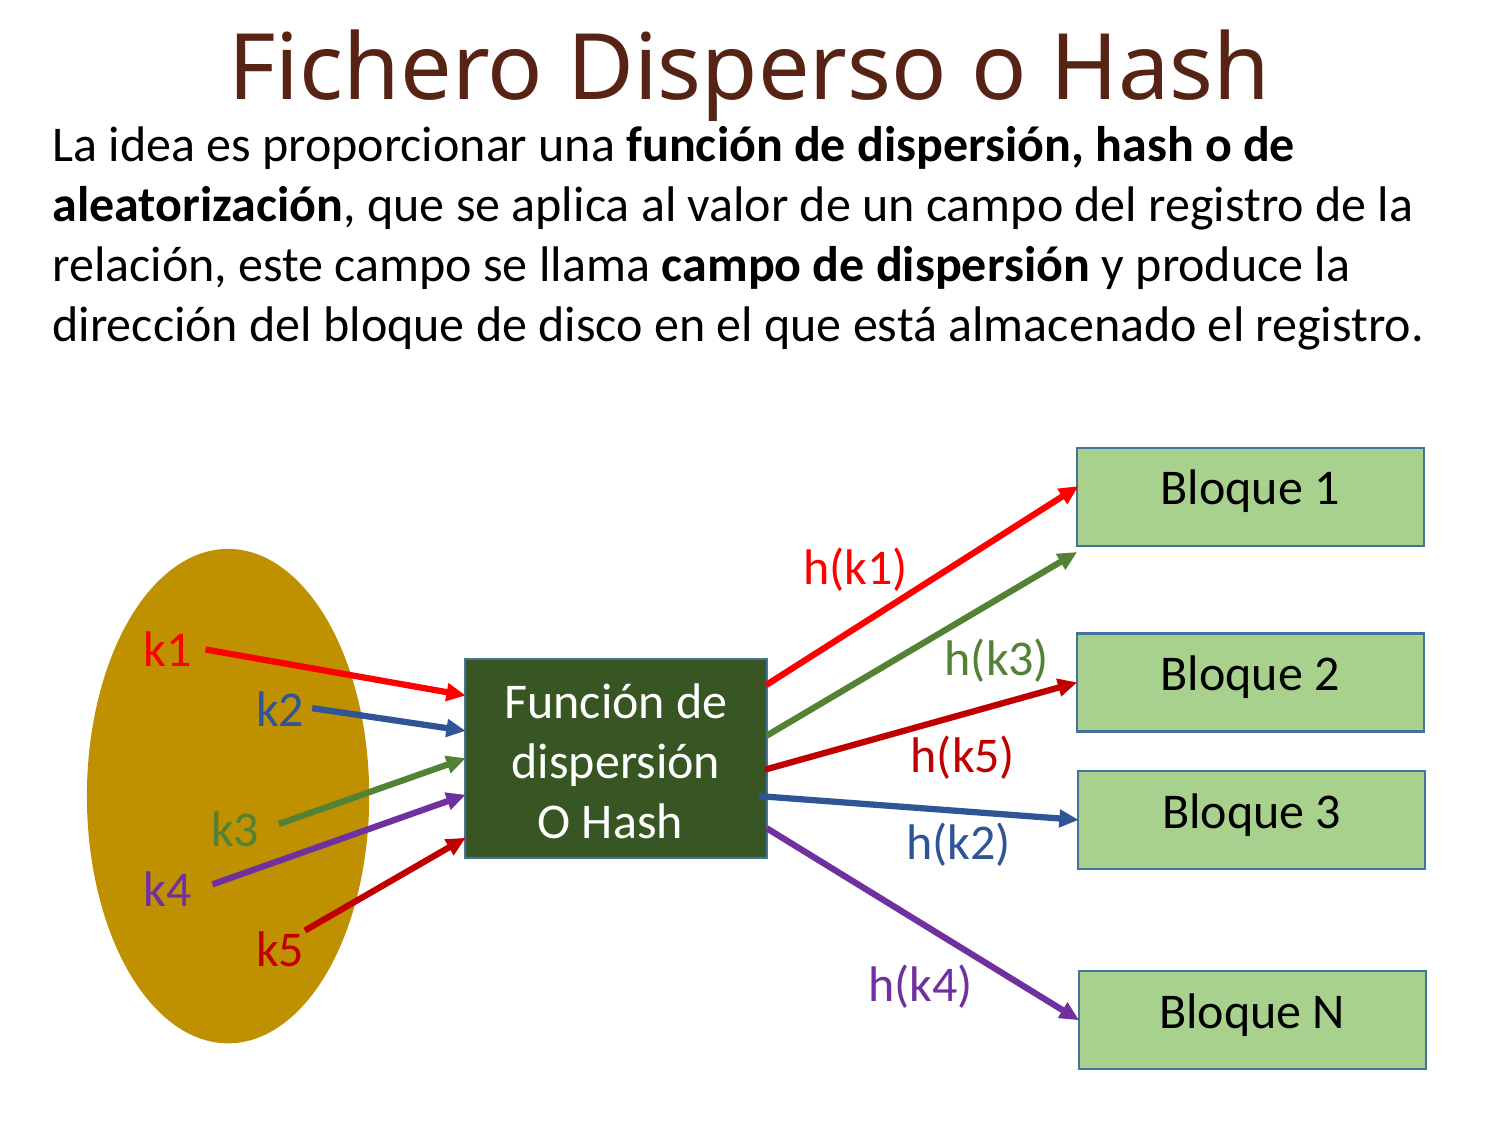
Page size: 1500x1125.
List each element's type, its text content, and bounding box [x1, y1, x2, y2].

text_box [87, 447, 1426, 1069]
text_box Fichero Disperso o Hash [0, 0, 1500, 125]
text_box La idea es proporcionar una función de dispersión, hash o de aleatorización, que se aplica al valor de un campo del registro de la relación, este campo se llama campo de dispersión y produce la dirección del bloque de disco en el que está almacenado el registro. [37, 104, 1476, 1114]
